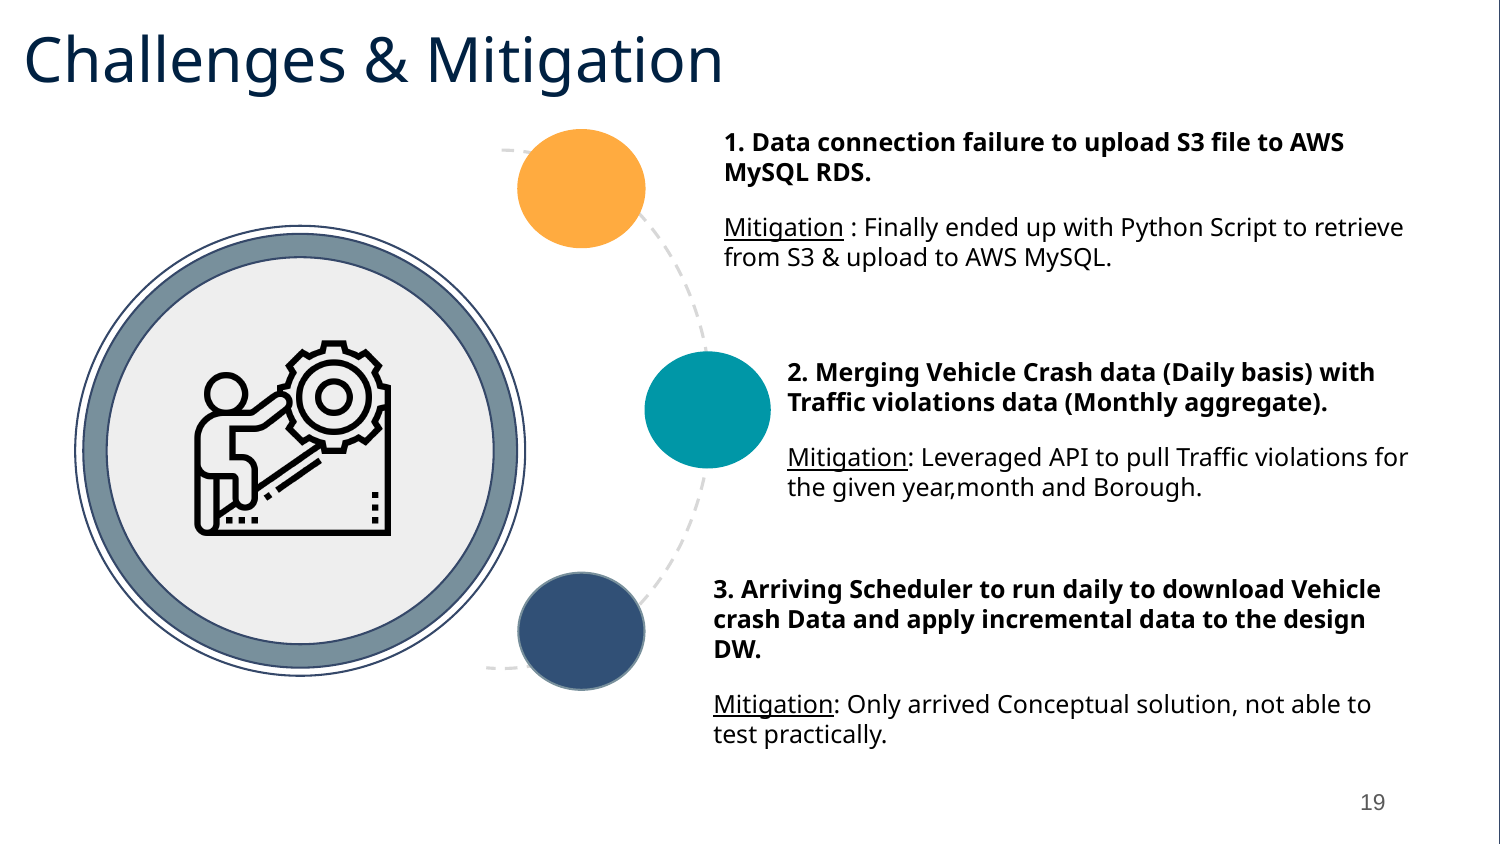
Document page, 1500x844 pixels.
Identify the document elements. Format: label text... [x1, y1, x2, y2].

text_box Challenges & Mitigation [12, 22, 1500, 104]
list 3. Arriving Scheduler to run daily to download Vehicle crash Data and apply incremental data to the design DW. Mitigation: Only arrived Conceptual solution, not able to test practically. [702, 567, 1410, 696]
picture [191, 336, 394, 540]
list 2. Merging Vehicle Crash data (Daily basis) with Traffic violations data (Monthly aggregate). Mitigation: Leveraged API to pull Traffic violations for the given year,month and Borough. [775, 351, 1446, 479]
list 1. Data connection failure to upload S3 file to AWS MySQL RDS. Mitigation : Finally ended up with Python Script to retrieve from S3 & upload to AWS MySQL. [712, 121, 1421, 249]
slide_number ‹#› [1059, 782, 1397, 827]
